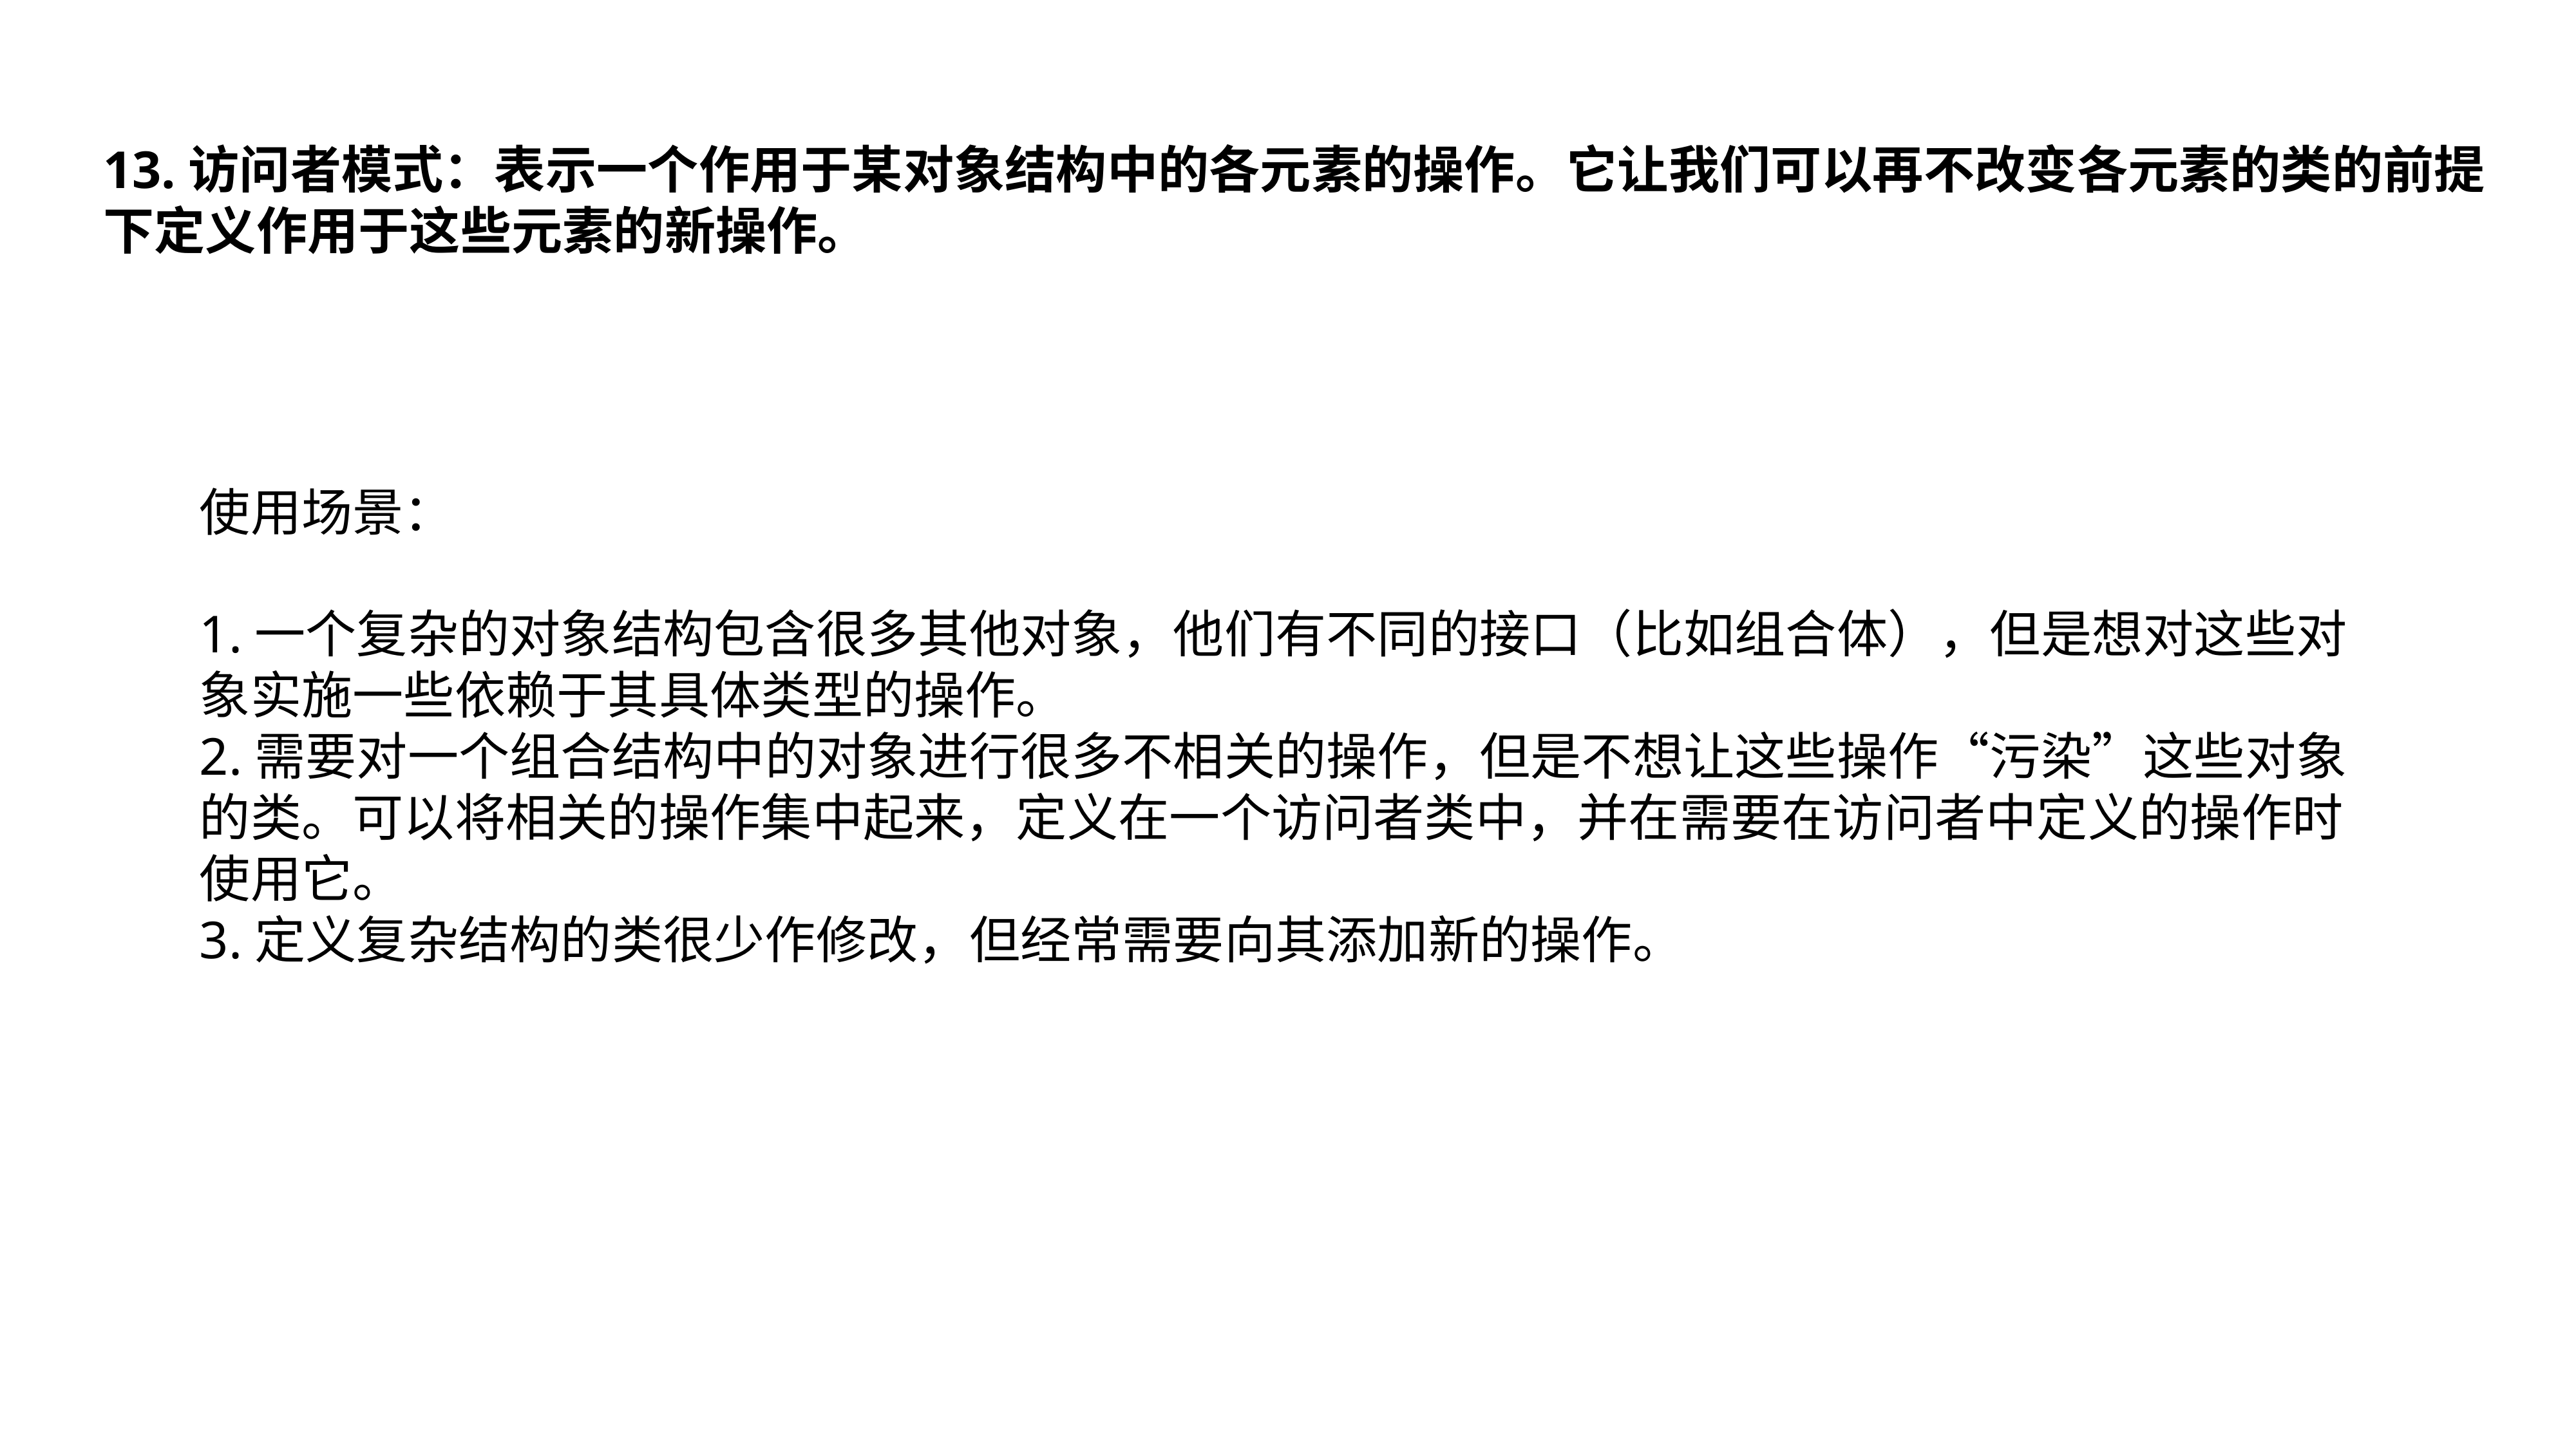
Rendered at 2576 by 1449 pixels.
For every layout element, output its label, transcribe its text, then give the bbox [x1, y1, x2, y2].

text_box 13.访问者模式：表示一个作用于某对象结构中的各元素的操作。它让我们可以再不改变各元素的类的前提下定义作用于这些元素的新操作。 [98, 132, 2519, 265]
text_box 使用场景： 1.一个复杂的对象结构包含很多其他对象，他们有不同的接口（比如组合体），但是想对这些对象实施一些依赖于其具体类型的操作。 2.需要对一个组合结构中的对象进行很多不相关的操作，但是不想让这些操作“污染”这些对象的类。可以将相关的操作集中起来，定义在一个访问者类中，并在需要在访问者中定义的操作时使用它。 3.定义复杂结构的类很少作修改，但经常需要向其添加新的操作。 [194, 475, 2382, 974]
